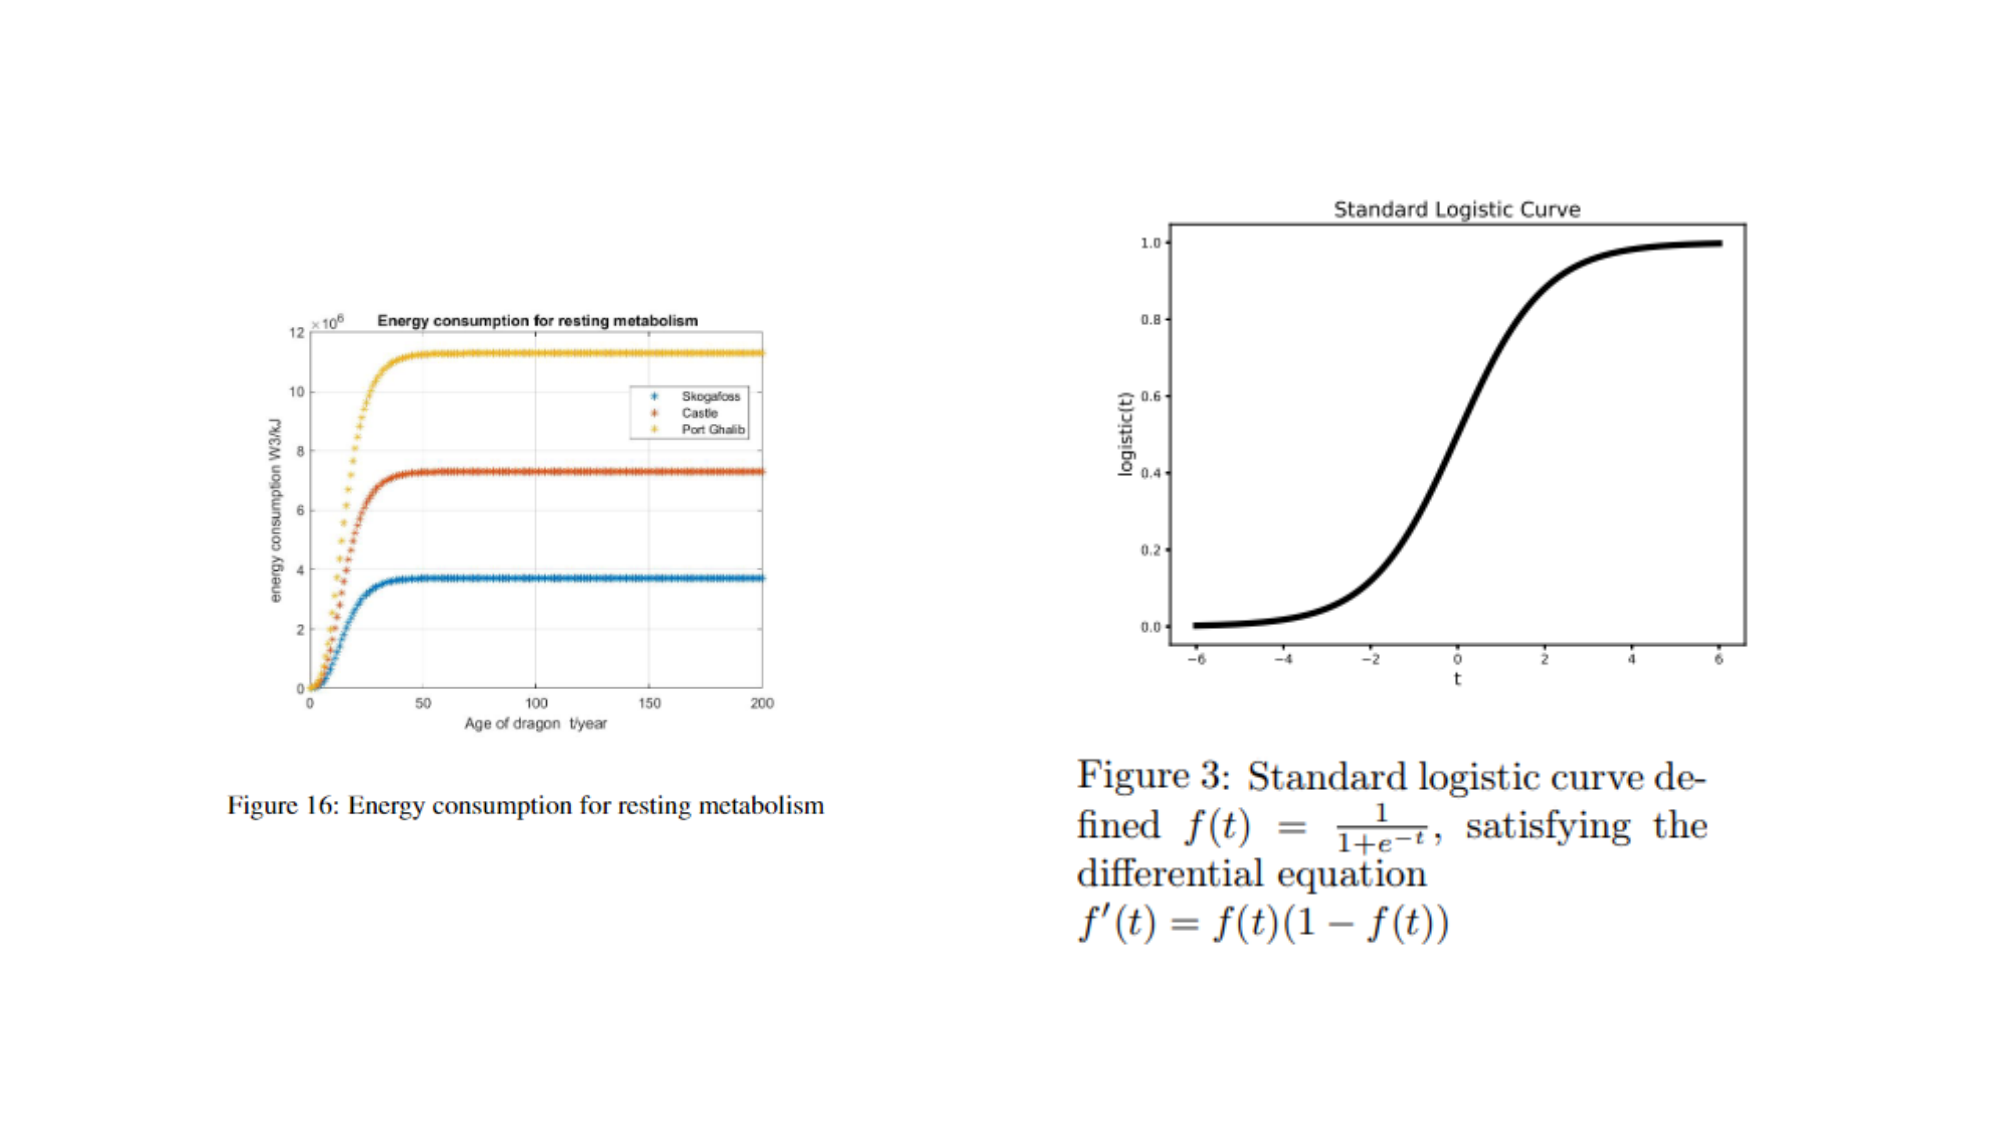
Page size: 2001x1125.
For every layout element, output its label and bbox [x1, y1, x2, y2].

picture [1058, 162, 1812, 963]
picture [114, 240, 928, 836]
